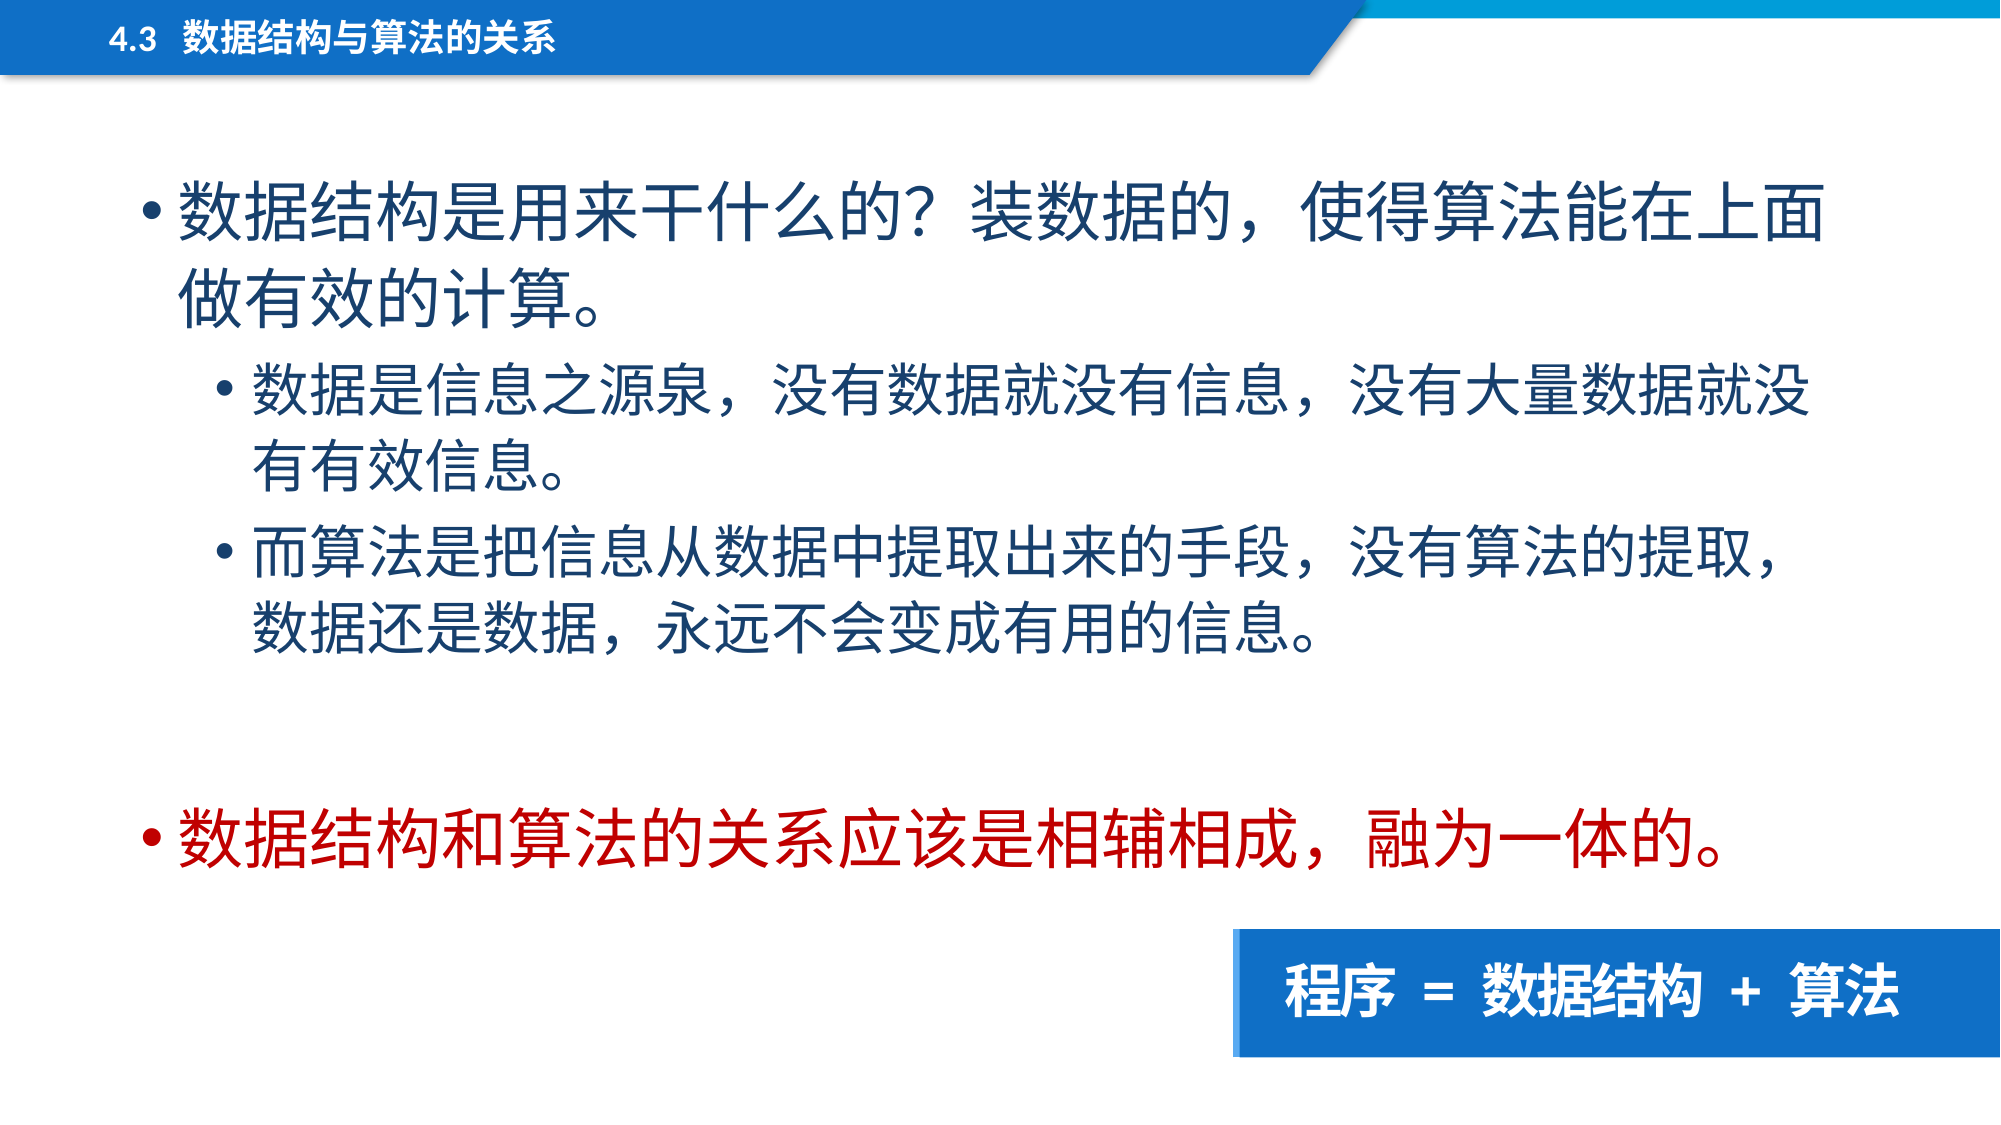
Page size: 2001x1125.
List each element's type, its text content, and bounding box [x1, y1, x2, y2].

list 程序 = 数据结构 + 算法 [1239, 929, 2000, 1058]
list 4.3 数据结构与算法的关系 [93, 11, 1138, 68]
text_box 数据结构是用来干什么的？装数据的，使得算法能在上面做有效的计算。 数据是信息之源泉，没有数据就没有信息，没有大量数据就没有有效信息。 而算法是把信息从数据中提取出来的手段，没有算法的提取，数据还是数据，永远不会变成有用的信息。 数据结构和算法的关系应该是相辅相成，融为一体的。 [125, 154, 1875, 887]
